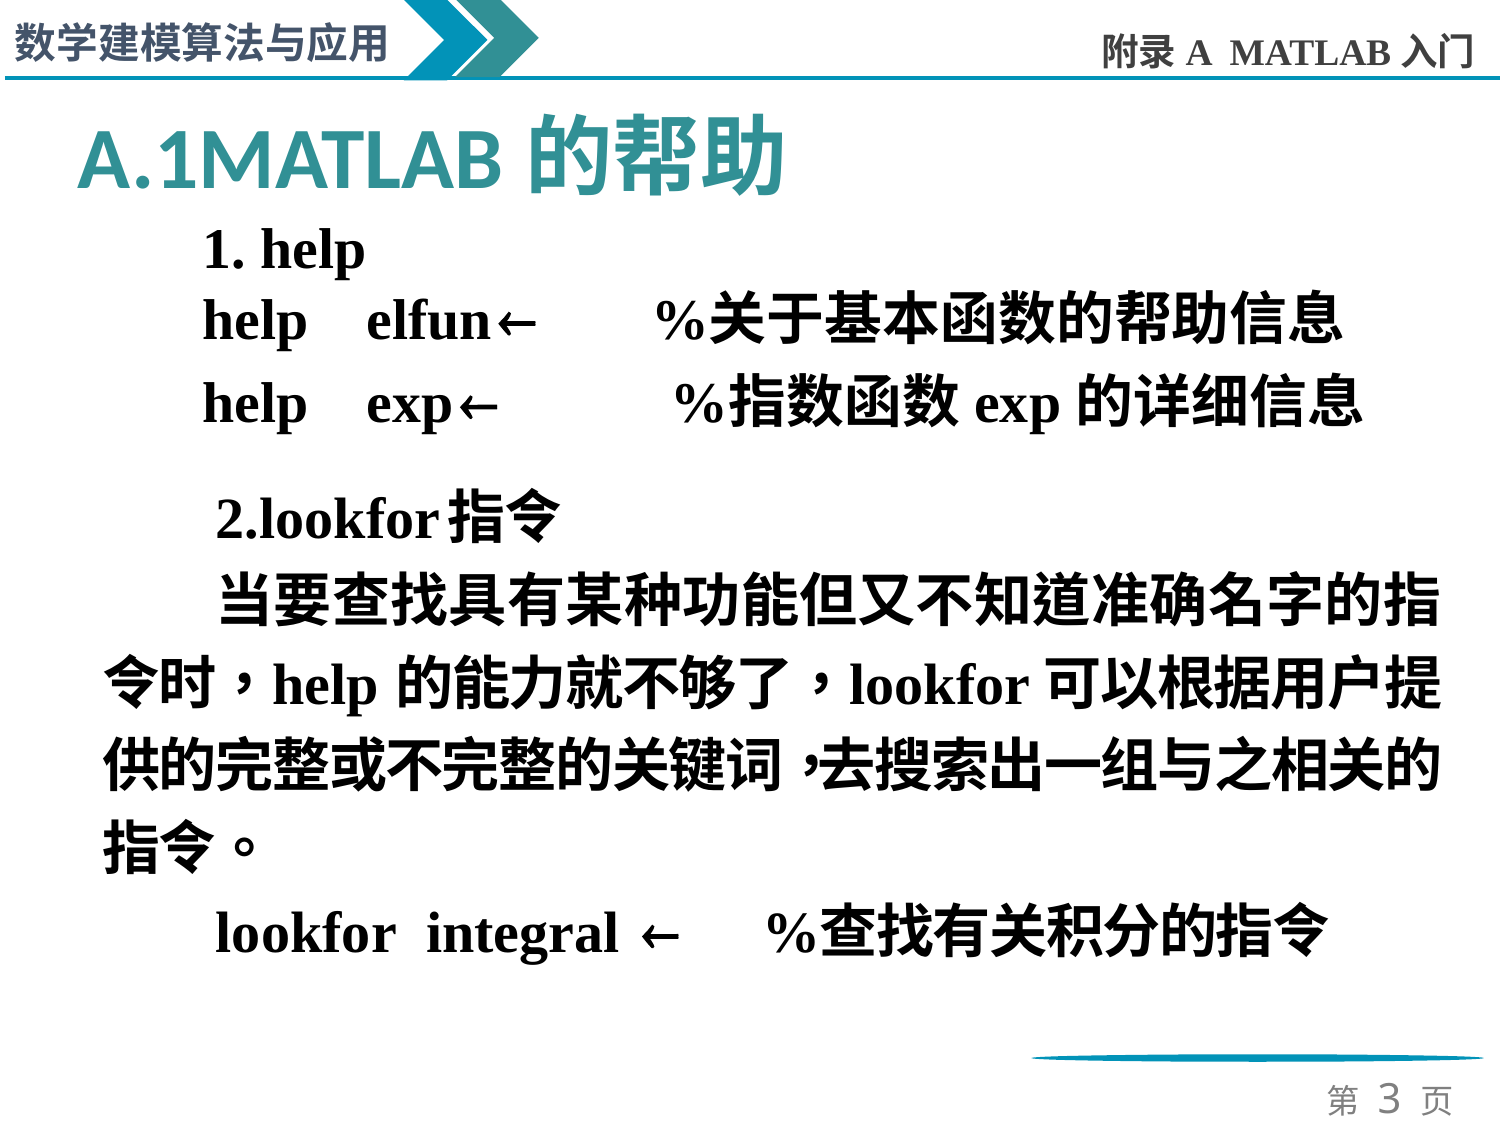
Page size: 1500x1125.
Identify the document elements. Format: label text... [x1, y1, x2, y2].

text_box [86, 214, 1413, 480]
text_box A.1MATLAB的帮助 [63, 94, 1100, 214]
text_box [102, 480, 1442, 1020]
